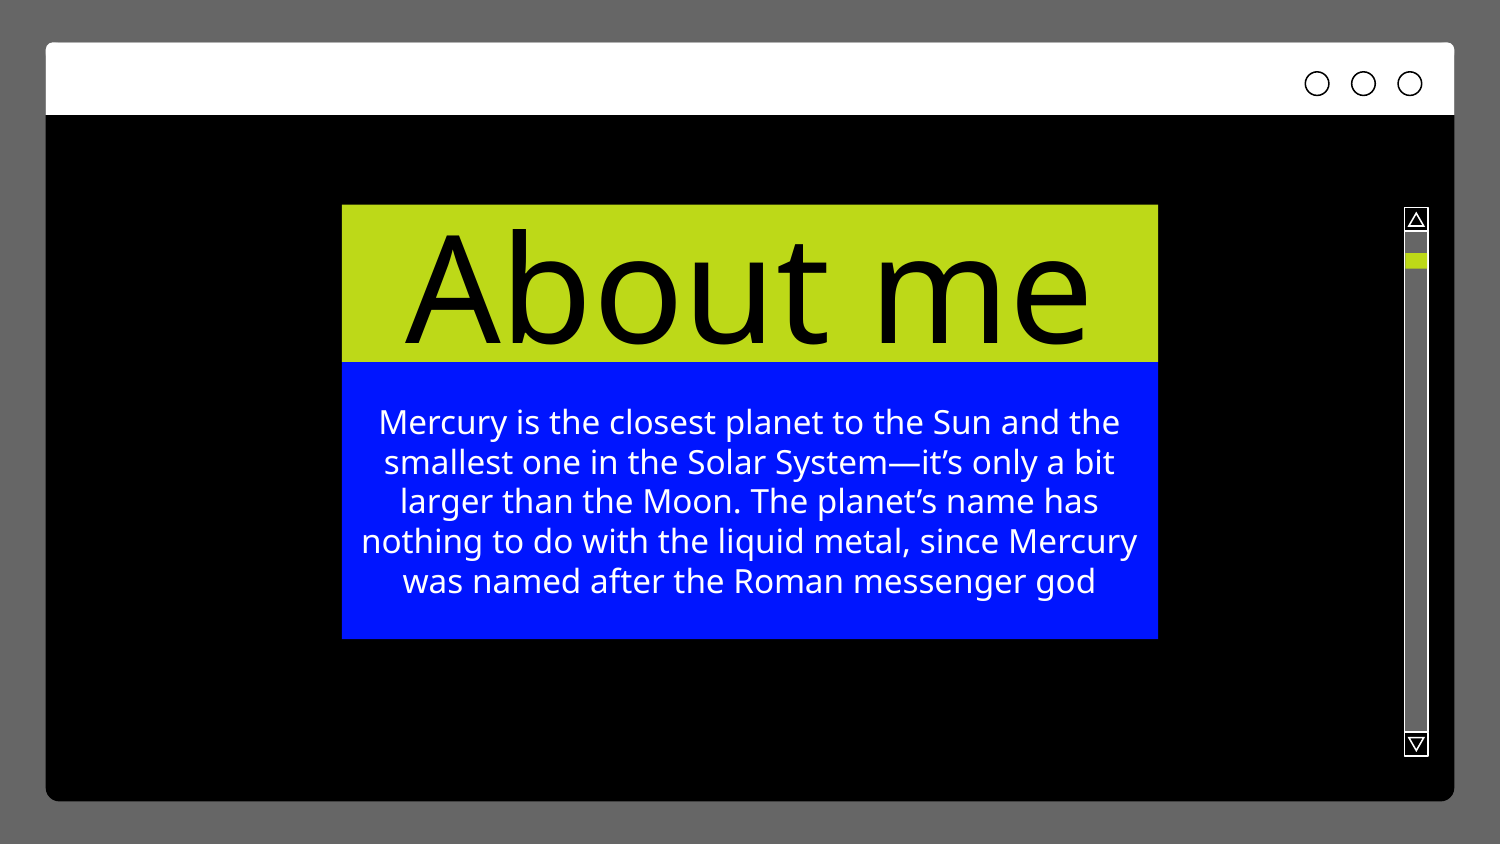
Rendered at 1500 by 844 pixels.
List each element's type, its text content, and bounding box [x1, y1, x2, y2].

title About me [341, 204, 1159, 362]
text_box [1404, 207, 1429, 757]
subtitle Mercury is the closest planet to the Sun and the smallest one in the Solar System—it’s only a bit larger than the Moon. The planet’s name has nothing to do with the liquid metal, since Mercury was named after the Roman messenger god [341, 362, 1159, 640]
